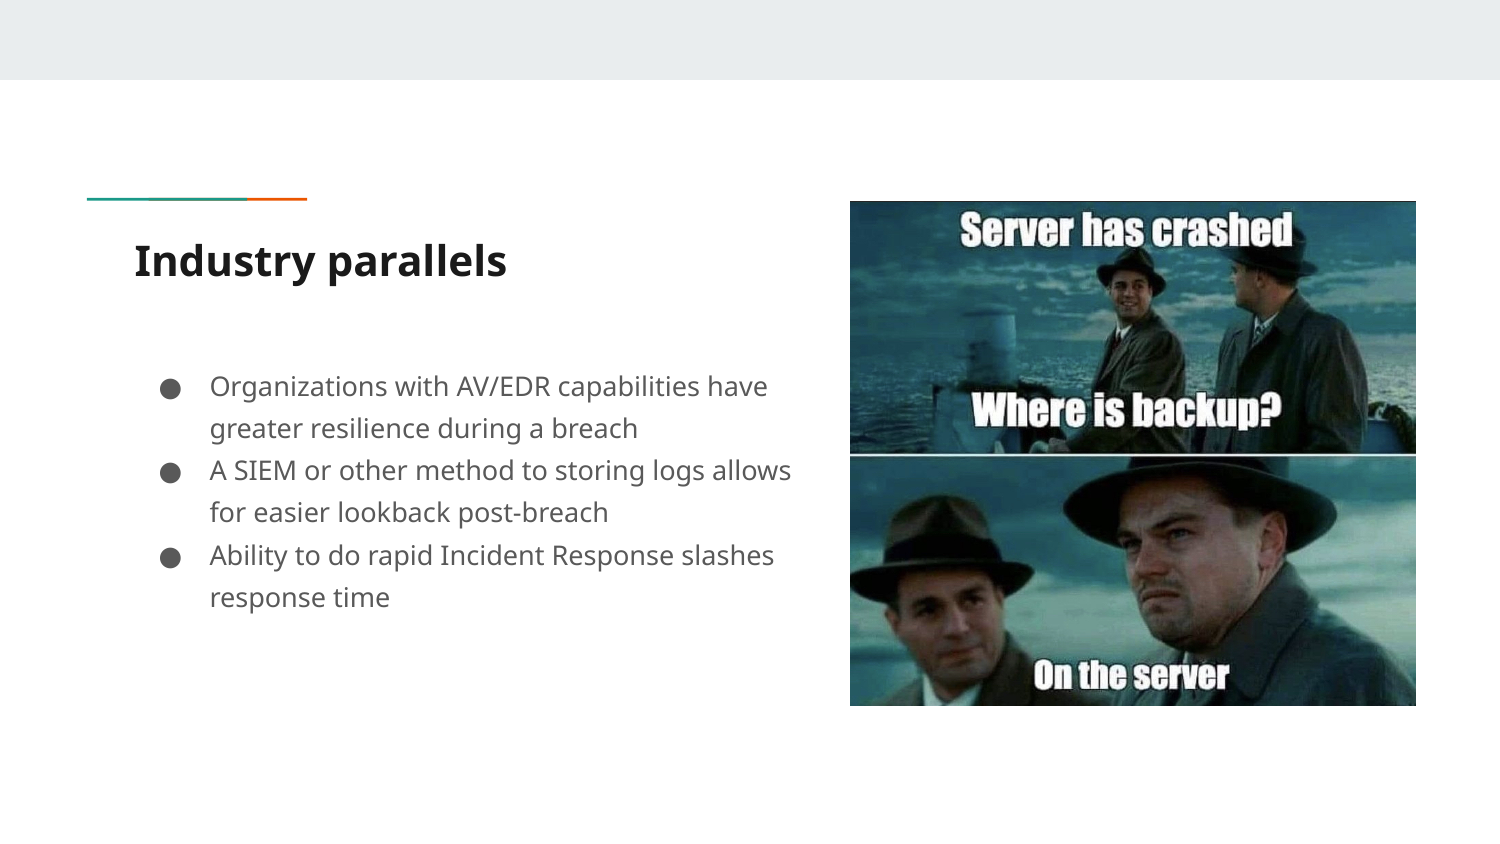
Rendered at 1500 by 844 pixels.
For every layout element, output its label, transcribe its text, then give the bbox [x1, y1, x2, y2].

picture [850, 201, 1417, 706]
title Industry parallels [119, 216, 845, 305]
list Organizations with AV/EDR capabilities have greater resilience during a breach A SIEM or other method to storing logs allows for easier lookback post-breach Ability to do rapid Incident Response slashes response time [119, 347, 809, 718]
